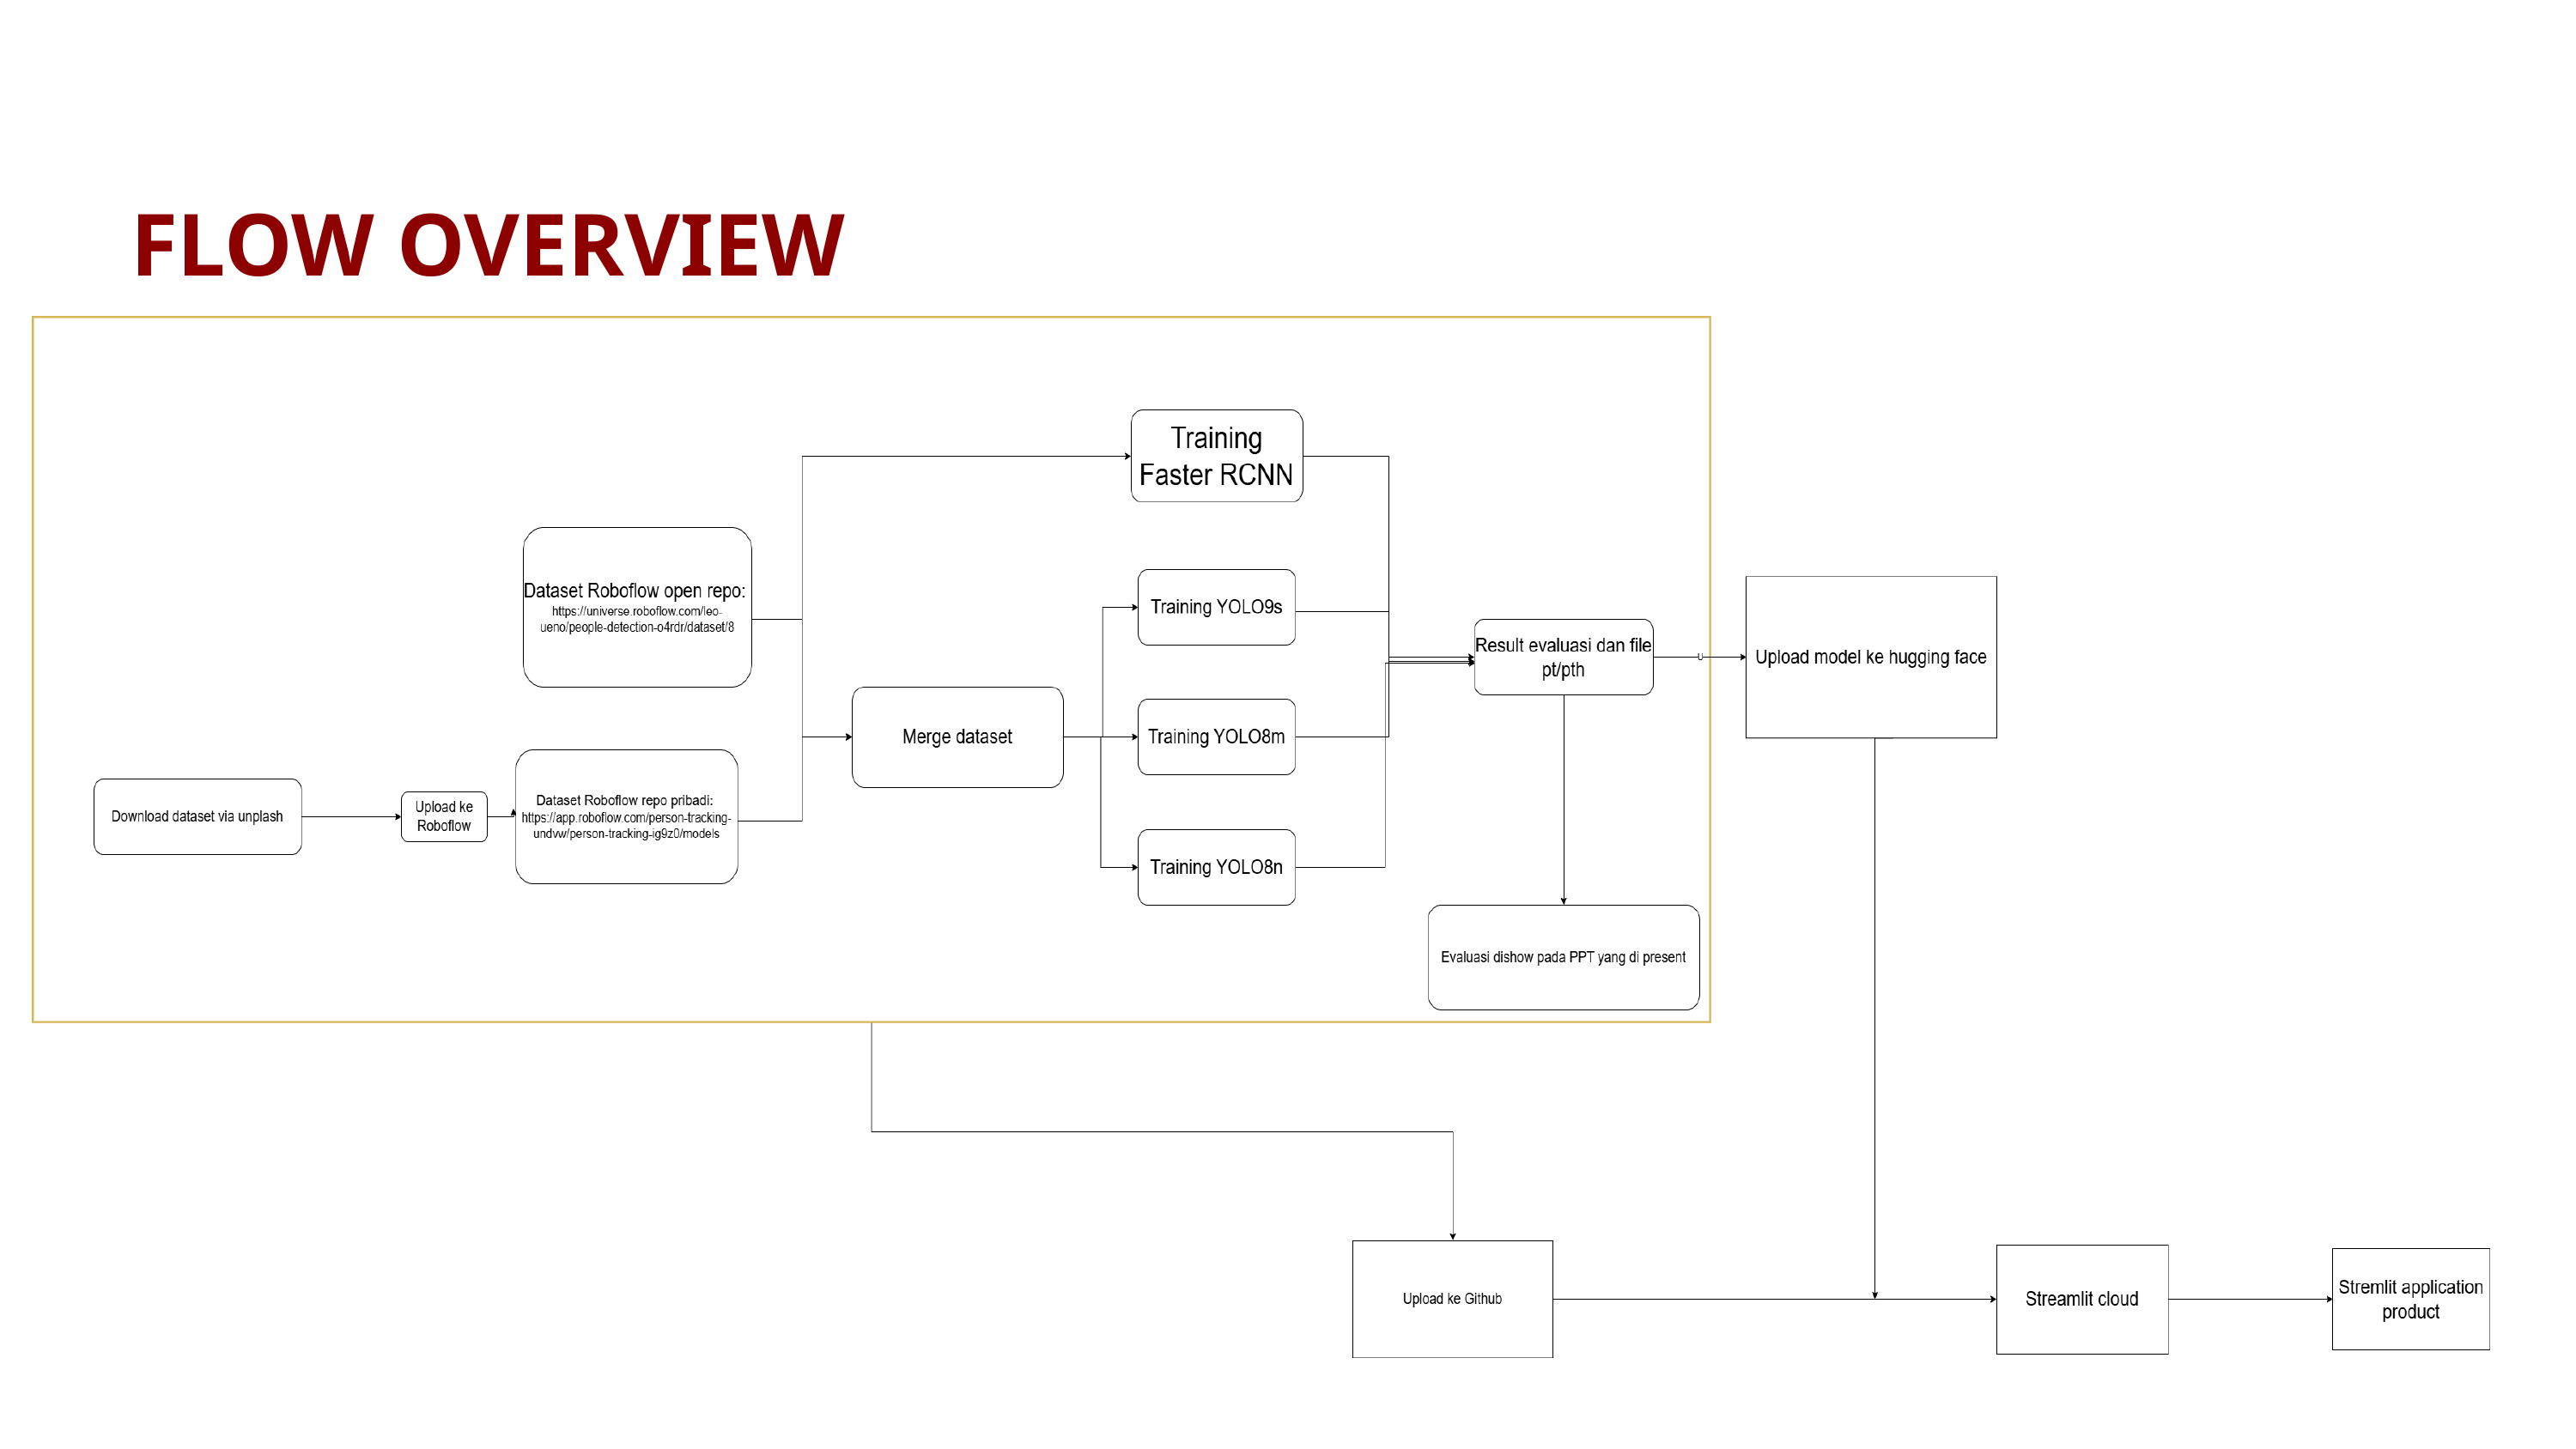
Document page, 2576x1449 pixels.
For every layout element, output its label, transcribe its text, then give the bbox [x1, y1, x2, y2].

picture [32, 316, 2490, 1358]
text_box FLOW OVERVIEW [118, 91, 1030, 300]
